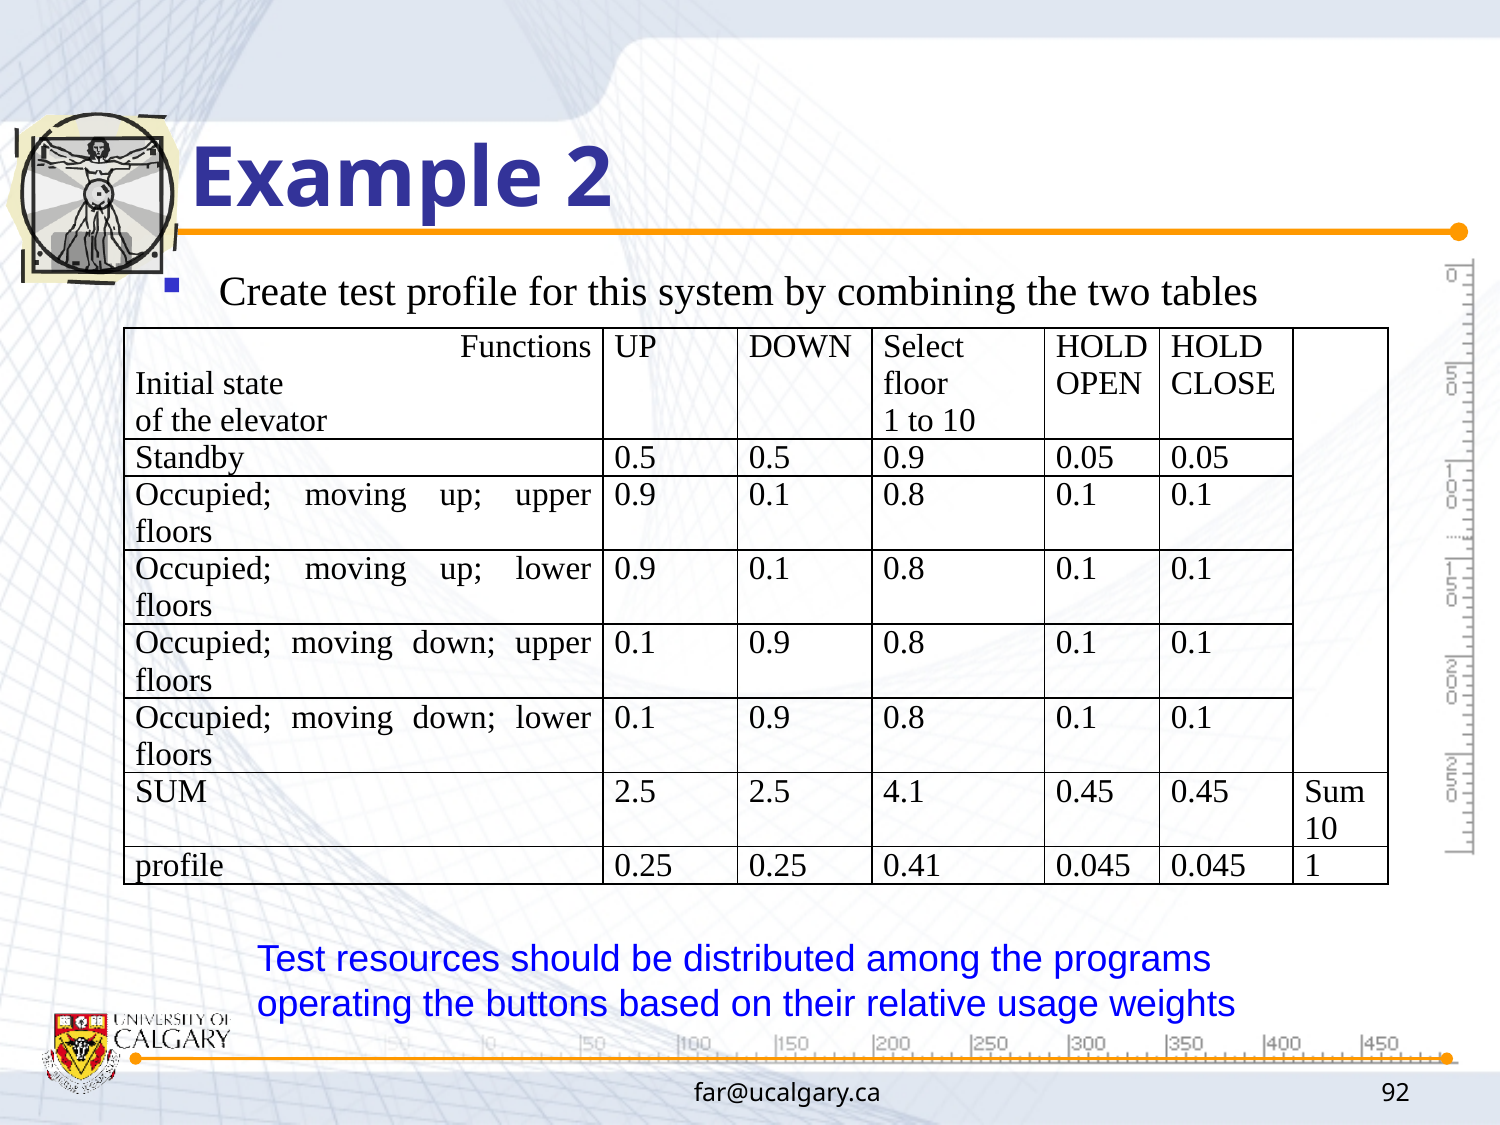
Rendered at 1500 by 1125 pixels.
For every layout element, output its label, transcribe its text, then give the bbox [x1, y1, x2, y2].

table_cell 1 [1294, 847, 1387, 883]
table_cell 0.5 [738, 440, 871, 475]
table_cell 0.45 [1045, 773, 1159, 846]
table_cell 0.1 [1045, 551, 1159, 623]
table_cell 0.8 [873, 551, 1044, 623]
table_cell 0.9 [738, 699, 871, 772]
table_header HOLD CLOSE [1160, 329, 1292, 438]
table_cell 0.05 [1045, 440, 1159, 475]
table_cell 0.1 [1160, 477, 1292, 549]
table_cell Occupied; moving down; upper floors [125, 625, 602, 697]
slide_number 92 [1112, 1051, 1426, 1118]
table_cell Sum 10 [1294, 773, 1387, 846]
table_cell 0.25 [738, 847, 871, 883]
table_cell 4.1 [873, 773, 1044, 846]
table_cell 0.9 [604, 551, 737, 623]
table_cell Occupied; moving up; lower floors [125, 551, 602, 623]
title Example 2 [174, 42, 1468, 231]
table_cell SUM [125, 773, 602, 846]
table_cell 2.5 [738, 773, 871, 846]
text_box Test resources should be distributed among the programs operating the buttons based on their relative usage weights [242, 926, 1390, 1032]
table_cell 0.8 [873, 625, 1044, 697]
table_cell 0.1 [738, 477, 871, 549]
table_cell Occupied; moving down; lower floors [125, 699, 602, 772]
table_cell 0.25 [604, 847, 737, 883]
table_cell 0.45 [1160, 773, 1292, 846]
table_header DOWN [738, 329, 871, 438]
table_cell 0.8 [873, 477, 1044, 549]
table_cell 0.1 [1045, 625, 1159, 697]
table_cell 0.1 [1160, 551, 1292, 623]
table_cell Standby [125, 440, 602, 475]
table_cell 0.41 [873, 847, 1044, 883]
table_cell 0.1 [604, 699, 737, 772]
table_header Functions Initial state of the elevator [125, 329, 602, 438]
table_cell 0.9 [604, 477, 737, 549]
table_header UP [604, 329, 737, 438]
table_cell 0.9 [738, 625, 871, 697]
table_cell 0.1 [604, 625, 737, 697]
table_cell 0.1 [1160, 699, 1292, 772]
list Create test profile for this system by combining the two tables [147, 255, 1461, 351]
table_cell 0.1 [1045, 477, 1159, 549]
table_cell 0.1 [738, 551, 871, 623]
table_cell 0.1 [1045, 699, 1159, 772]
table_cell profile [125, 847, 602, 883]
table_cell 0.5 [604, 440, 737, 475]
table_cell 0.9 [873, 440, 1044, 475]
table_header Select floor 1 to 10 [873, 329, 1044, 438]
table_cell 0.1 [1160, 625, 1292, 697]
table_cell Occupied; moving up; upper floors [125, 477, 602, 549]
table_cell 0.045 [1160, 847, 1292, 883]
table_cell 2.5 [604, 773, 737, 846]
table_cell 0.8 [873, 699, 1044, 772]
table_cell 0.05 [1160, 440, 1292, 475]
footer far@ucalgary.ca [549, 1051, 1026, 1118]
table_header [1294, 329, 1387, 772]
picture [0, 0, 1500, 1125]
table_cell 0.045 [1045, 847, 1159, 883]
table_header HOLD OPEN [1045, 329, 1159, 438]
